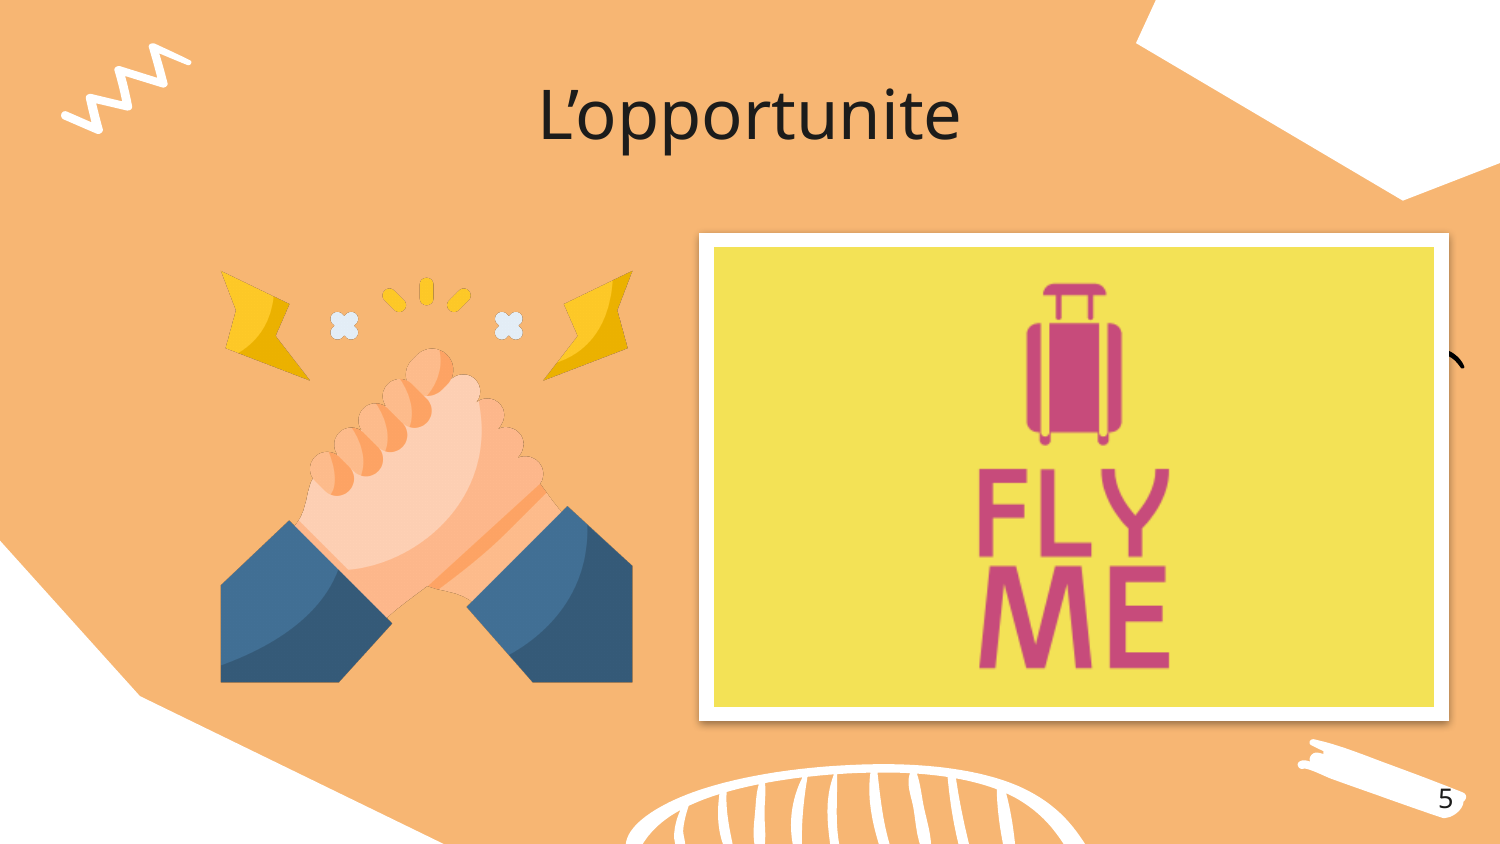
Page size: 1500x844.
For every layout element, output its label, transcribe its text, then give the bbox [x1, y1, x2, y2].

title L’opportunite [118, 55, 1382, 144]
picture [713, 246, 1435, 707]
slide_number 5 [1378, 766, 1469, 832]
picture [207, 257, 646, 697]
